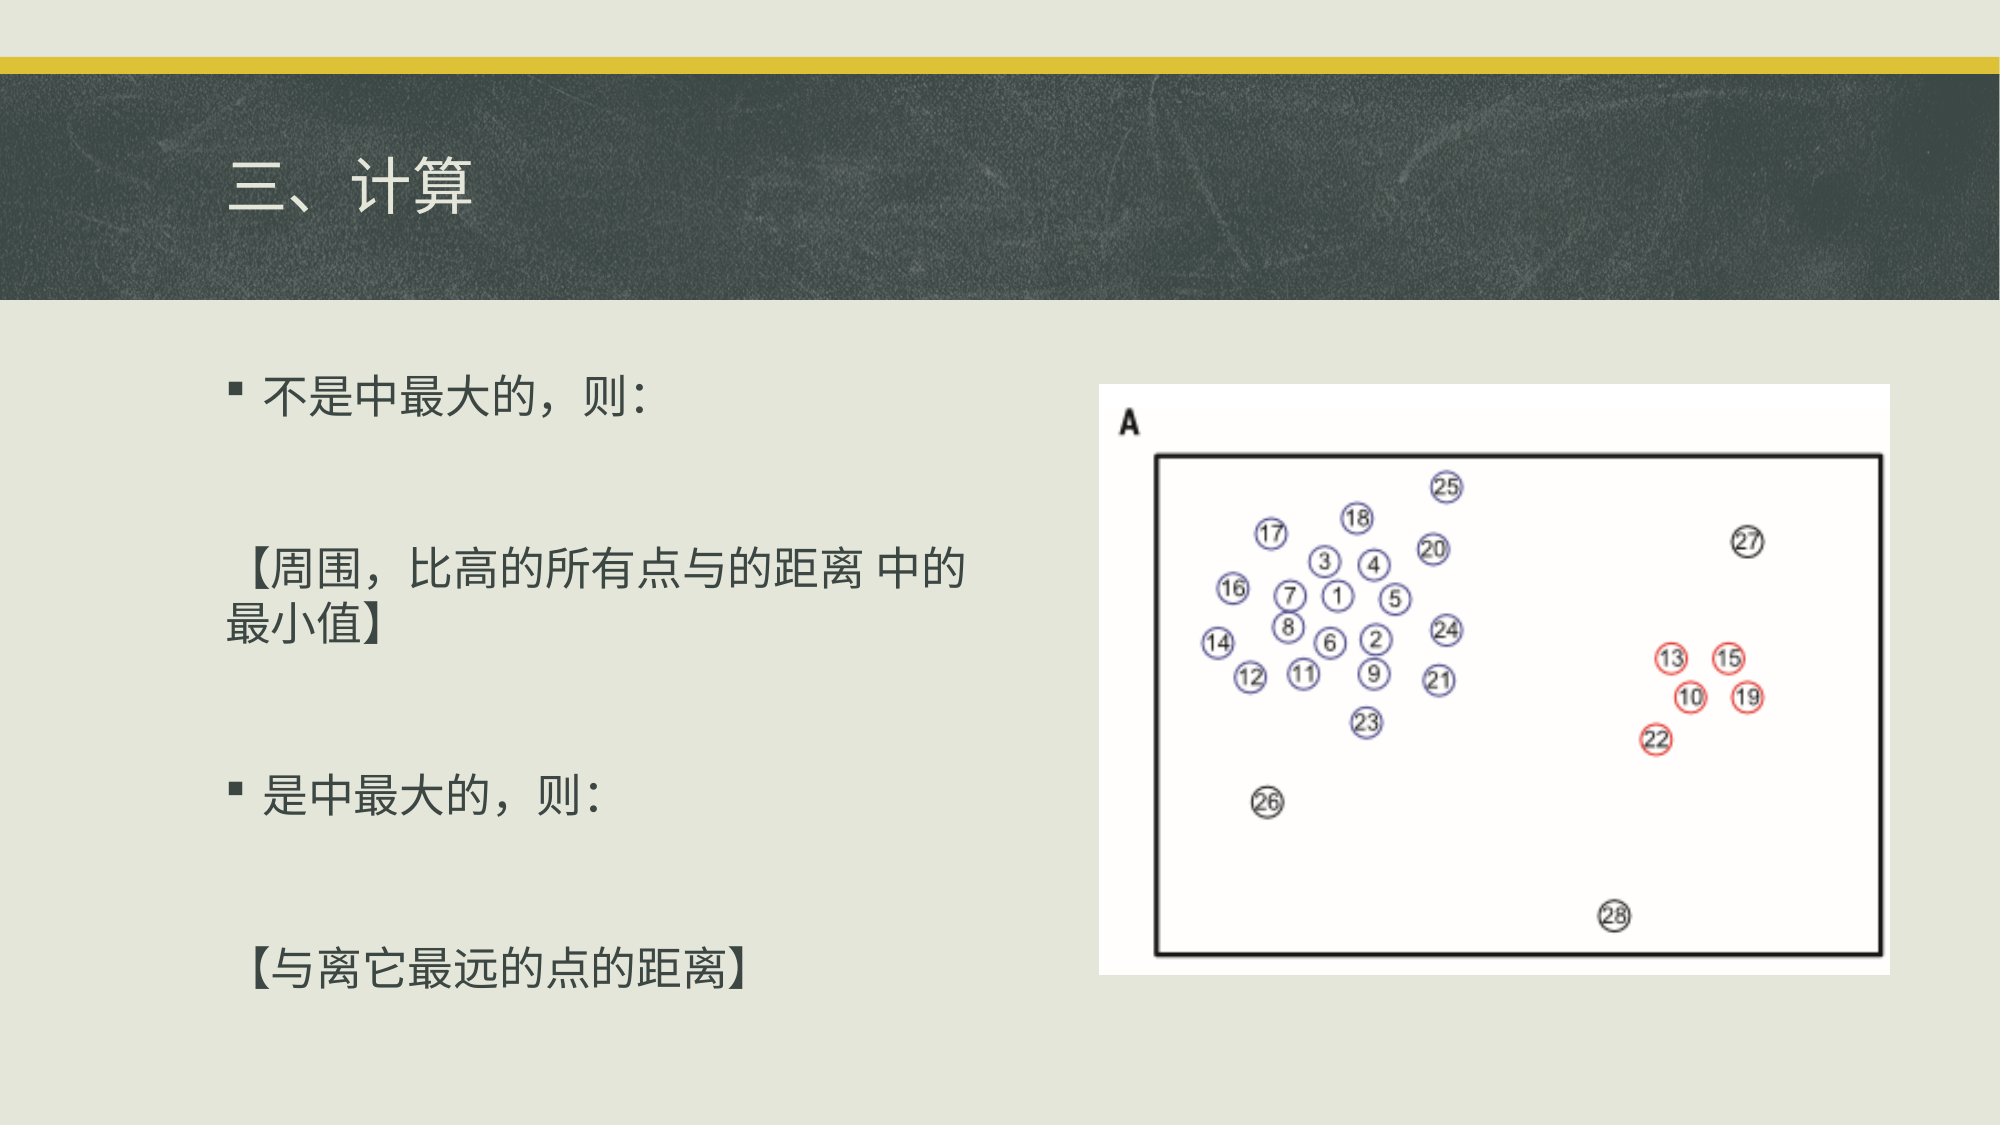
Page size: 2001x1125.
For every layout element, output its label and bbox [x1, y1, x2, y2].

picture [0, 74, 2000, 300]
list [1099, 384, 1890, 975]
